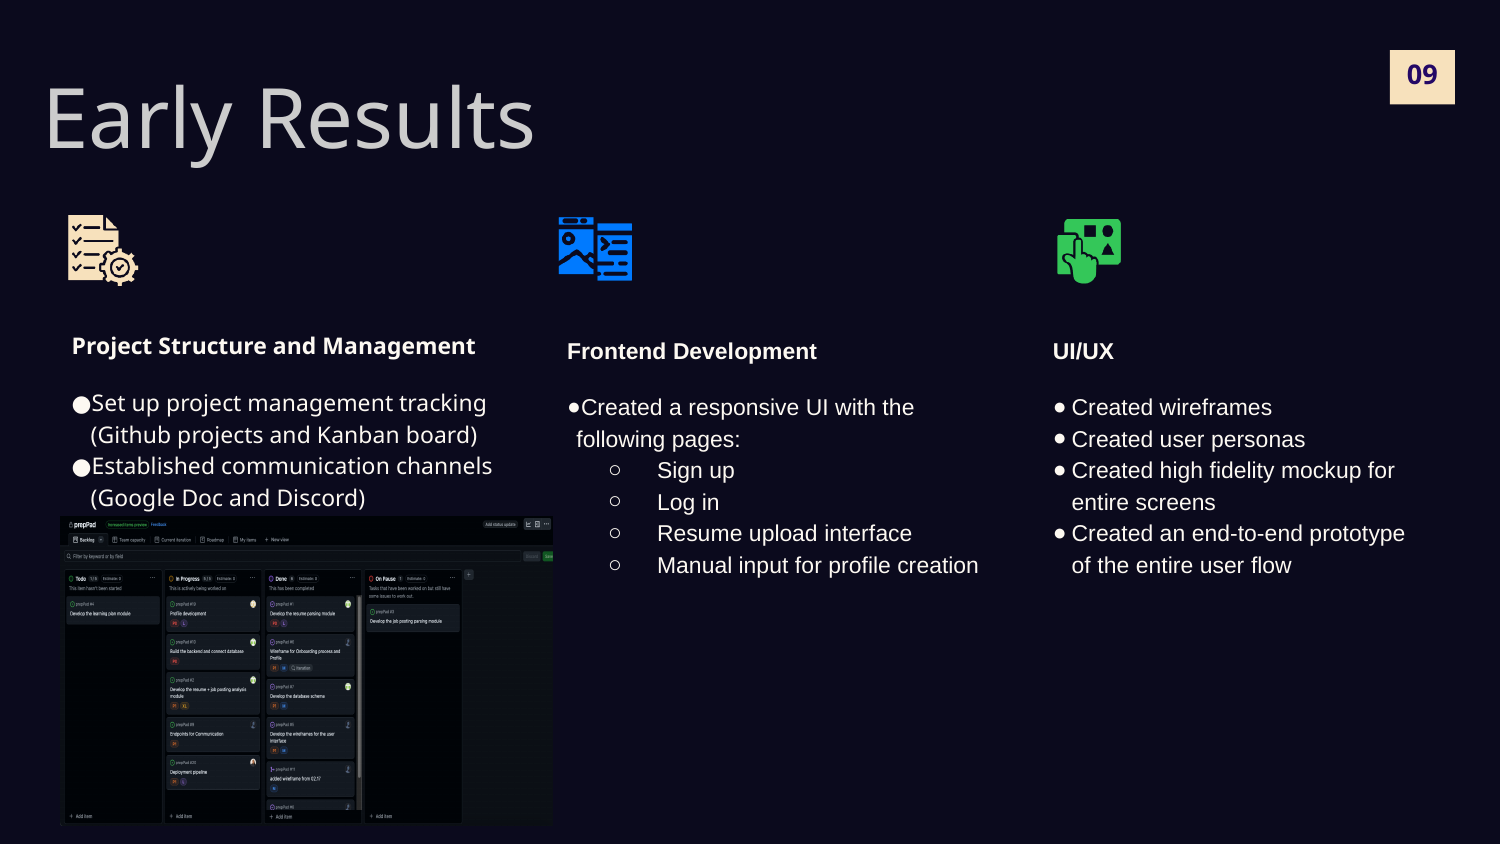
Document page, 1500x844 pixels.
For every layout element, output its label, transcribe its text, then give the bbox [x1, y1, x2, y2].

text_box UI/UX Created wireframes Created user personas Created high fidelity mockup for entire screens Created an end-to-end prototype of the entire user flow [1037, 317, 1438, 593]
text_box Frontend Development Created a responsive UI with the following pages: Sign up Log in Resume upload interface Manual input for profile creation [552, 317, 1009, 593]
subtitle Early Results [27, 39, 1031, 210]
picture [59, 203, 146, 293]
picture [551, 205, 638, 313]
subtitle 09 [1389, 50, 1455, 105]
picture [59, 516, 553, 826]
picture [1043, 193, 1141, 293]
text_box Project Structure and Management Set up project management tracking (Github projects and Kanban board) Established communication channels (Google Doc and Discord) [56, 317, 542, 518]
